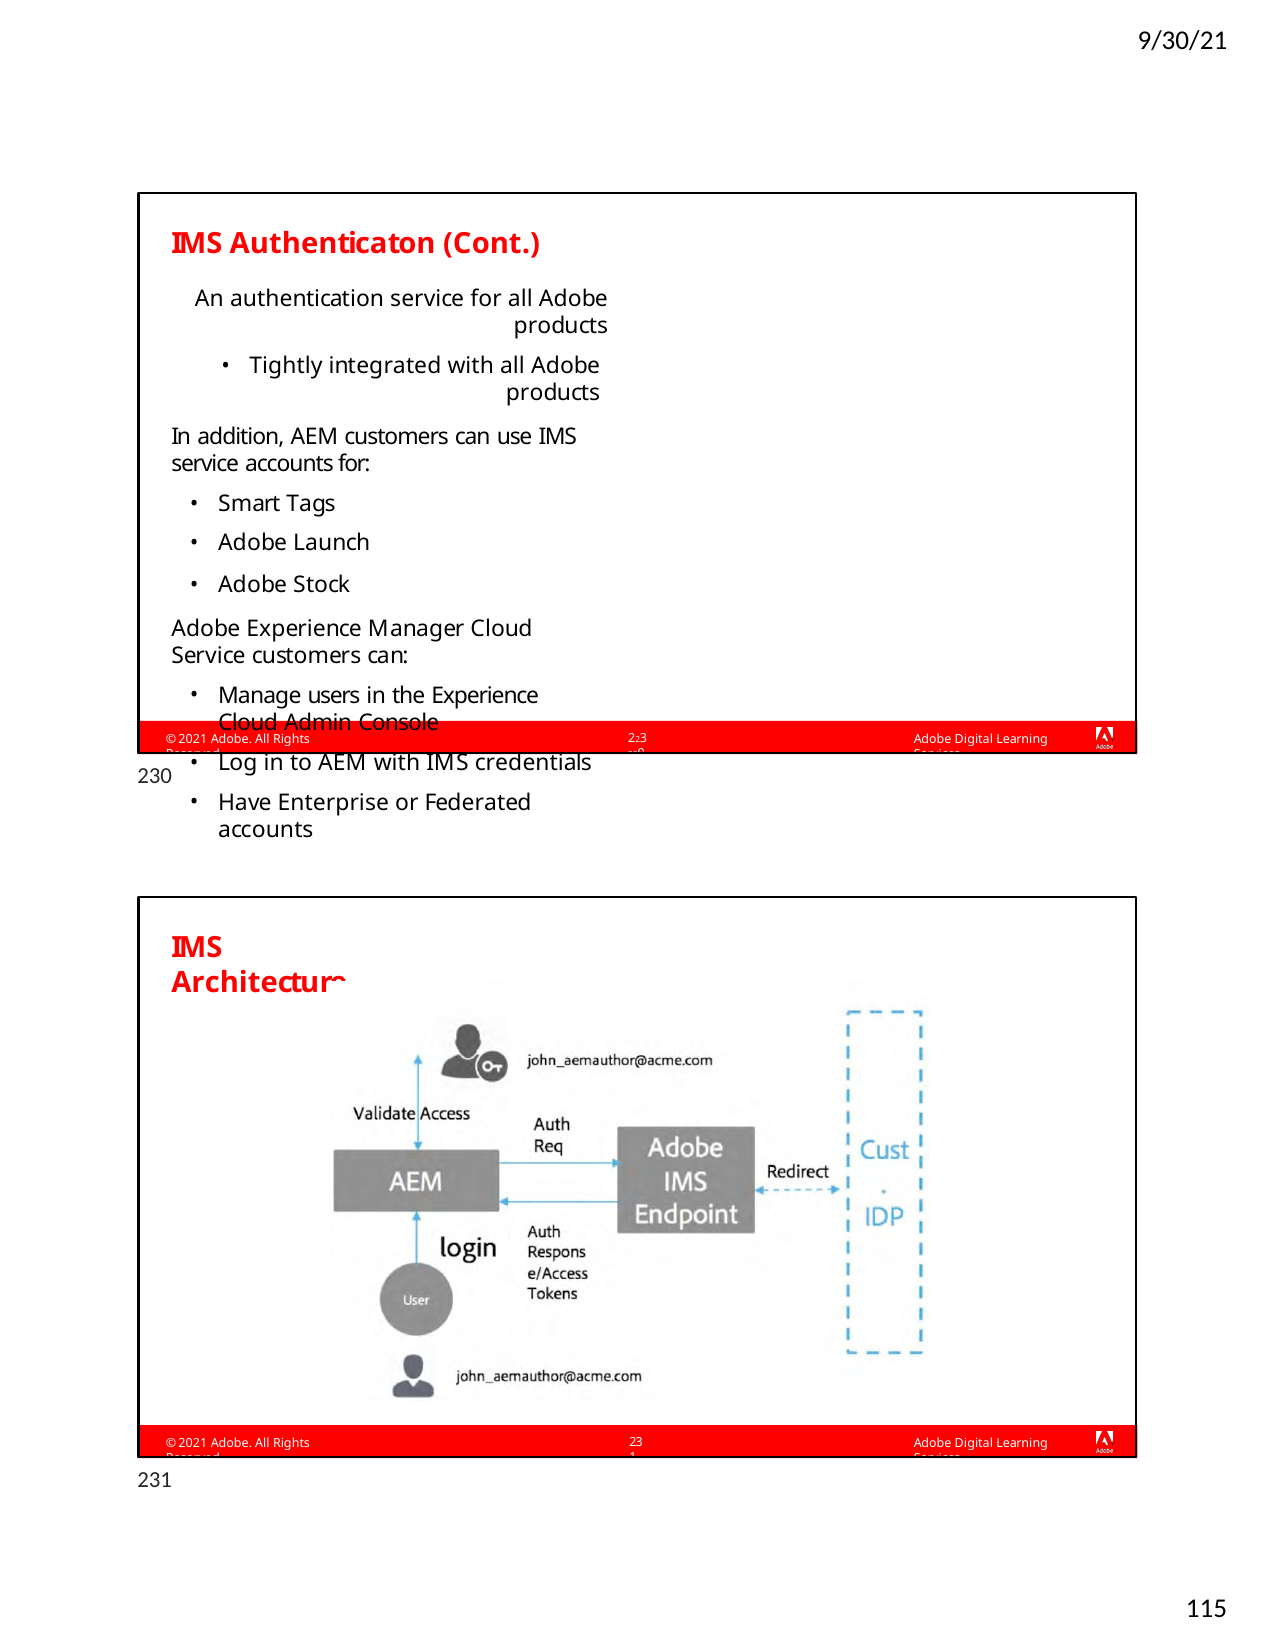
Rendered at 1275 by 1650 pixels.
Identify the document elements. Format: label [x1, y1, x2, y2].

slide_number [1179, 1589, 1234, 1650]
text_box [135, 192, 1138, 843]
text_box [135, 895, 1138, 1492]
text_box [1135, 20, 1230, 55]
